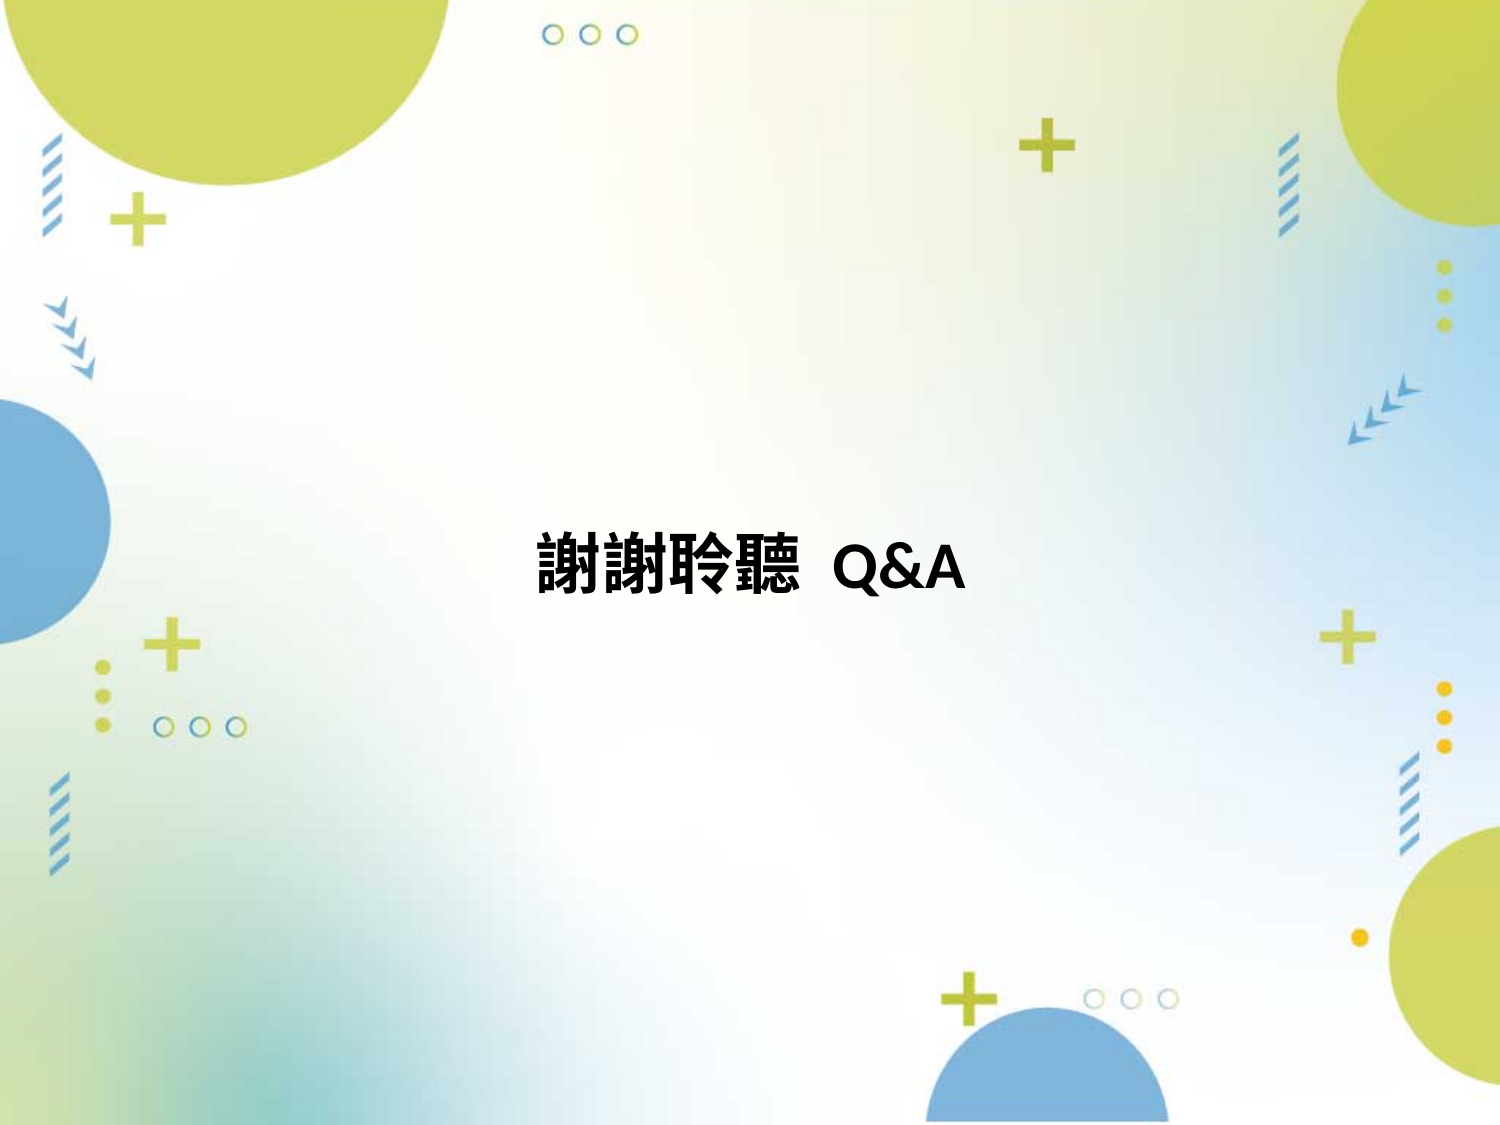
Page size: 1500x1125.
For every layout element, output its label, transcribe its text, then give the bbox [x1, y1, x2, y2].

picture [0, 0, 1500, 1125]
text_box 謝謝聆聽 Q&A [448, 514, 1052, 610]
